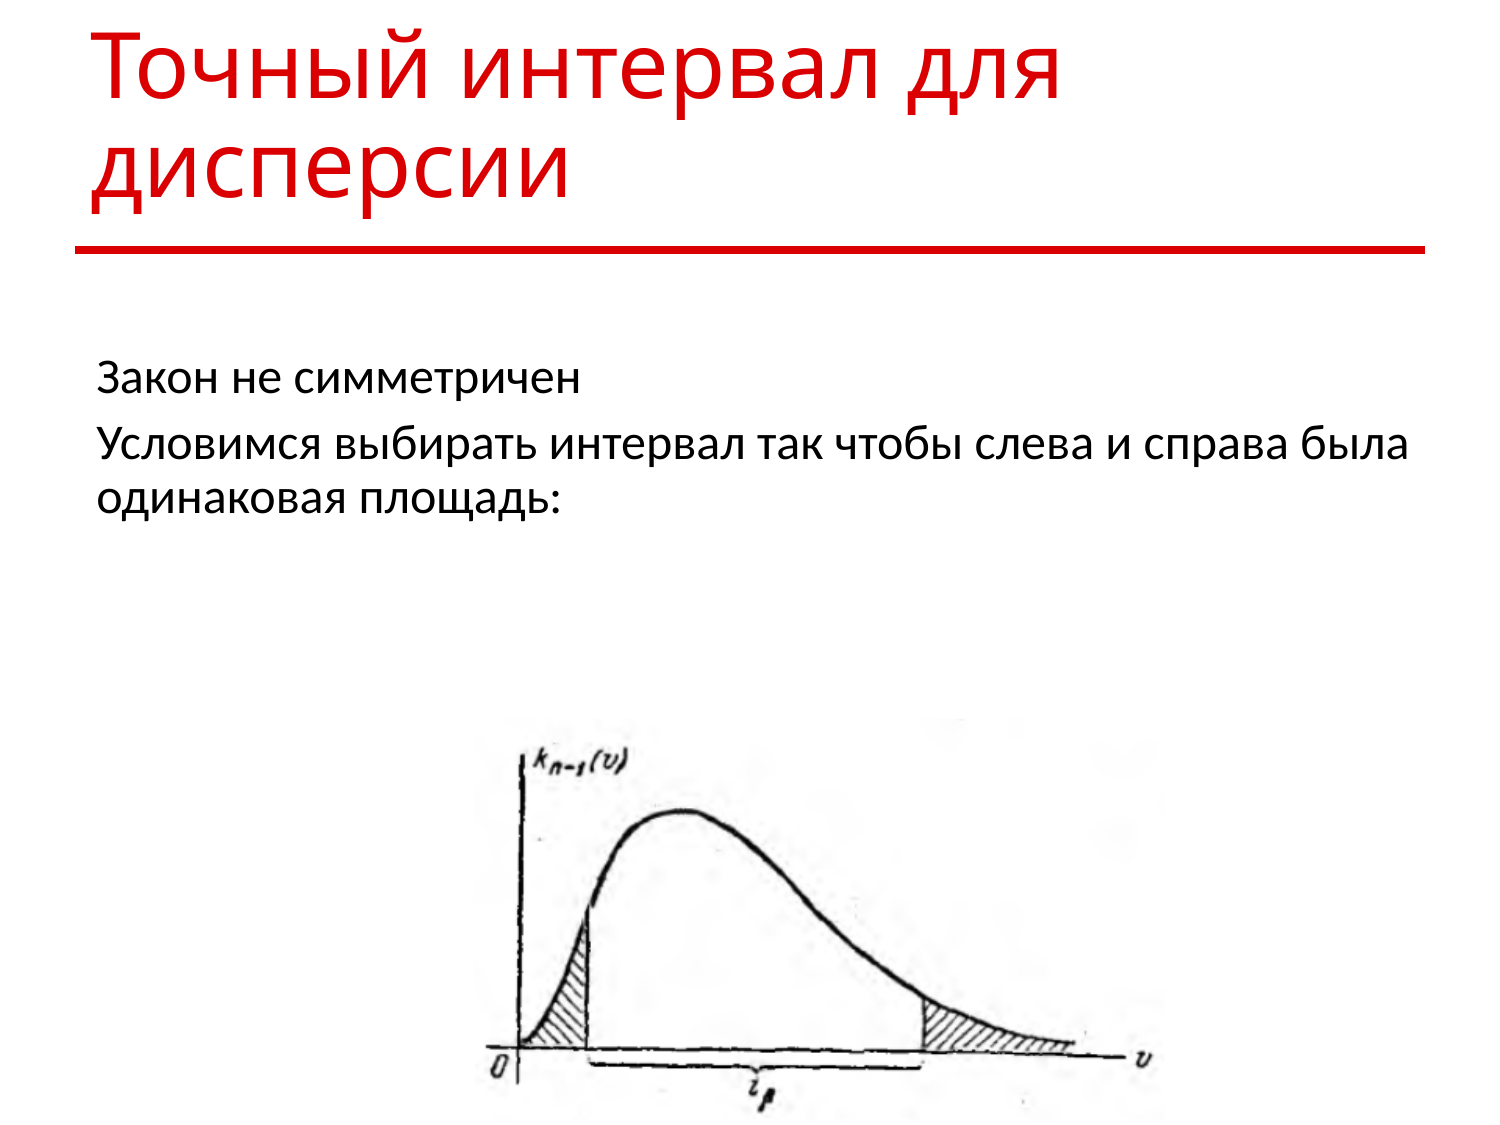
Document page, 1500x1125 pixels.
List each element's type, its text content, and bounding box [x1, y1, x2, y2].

picture [293, 699, 1227, 1125]
title Точный интервал для дисперсии [75, 45, 1425, 233]
